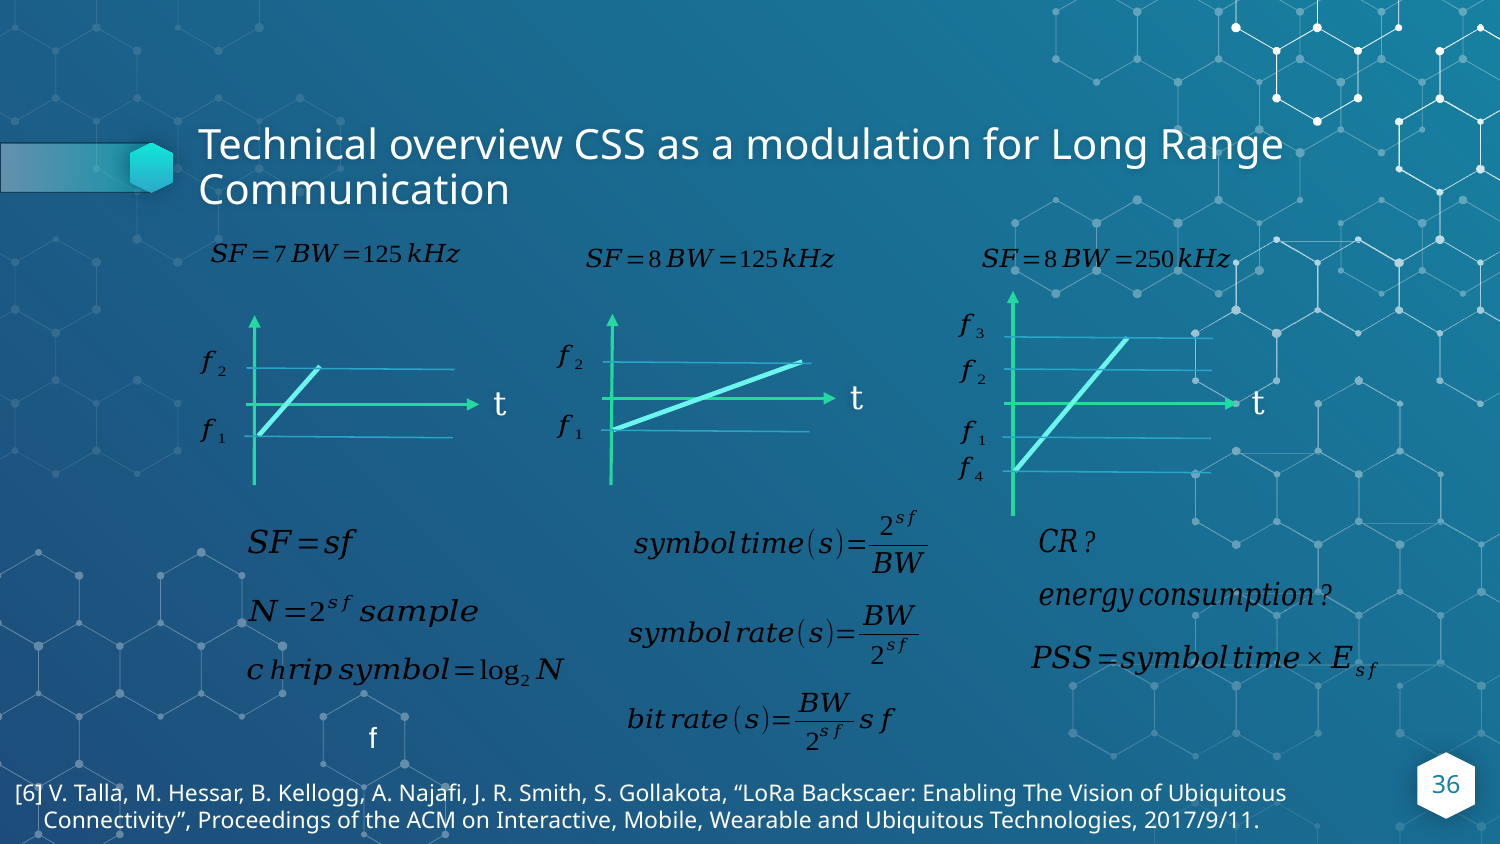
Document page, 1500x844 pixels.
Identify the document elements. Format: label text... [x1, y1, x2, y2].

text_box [1014, 447, 1128, 469]
text_box t [493, 381, 521, 428]
text_box [6] V. Talla, M. Hessar, B. Kellogg, A. Najafi, J. R. Smith, S. Gollakota, “LoRa Backscaer: Enabling The Vision of Ubiquitous Connectivity”, Proceedings of the ACM on Interactive, Mobile, Wearable and Ubiquitous Technologies, 2017/9/11. [0, 770, 1418, 841]
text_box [257, 378, 321, 434]
text_box t [1251, 380, 1279, 427]
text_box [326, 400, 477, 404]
title Technical overview CSS as a modulation for Long Range Communication [198, 140, 1500, 198]
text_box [1014, 380, 1128, 435]
text_box t [849, 375, 878, 422]
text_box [1014, 347, 1128, 367]
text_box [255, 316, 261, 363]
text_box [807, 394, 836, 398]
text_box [613, 372, 803, 428]
slide_number 36 [1417, 752, 1475, 819]
